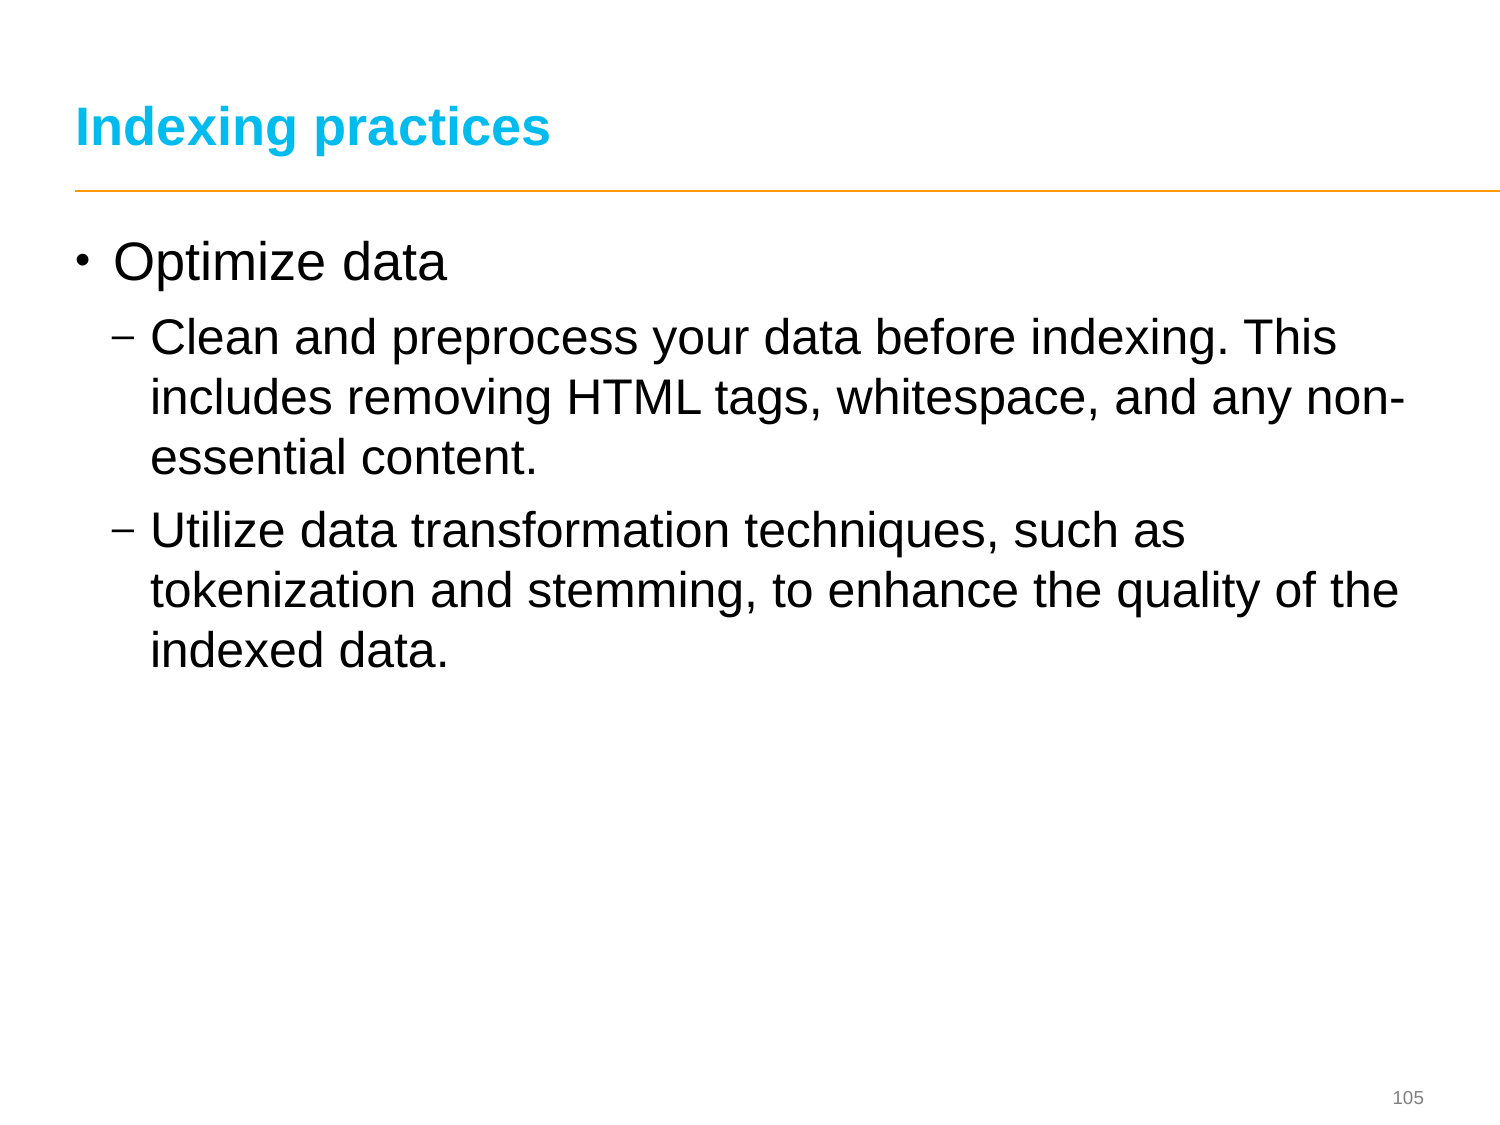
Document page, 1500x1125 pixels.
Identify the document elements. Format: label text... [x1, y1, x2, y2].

list Optimize data Clean and preprocess your data before indexing. This includes removing HTML tags, whitespace, and any non-essential content. Utilize data transformation techniques, such as tokenization and stemming, to enhance the quality of the indexed data. [75, 226, 1425, 1018]
title Indexing practices [75, 27, 1422, 157]
